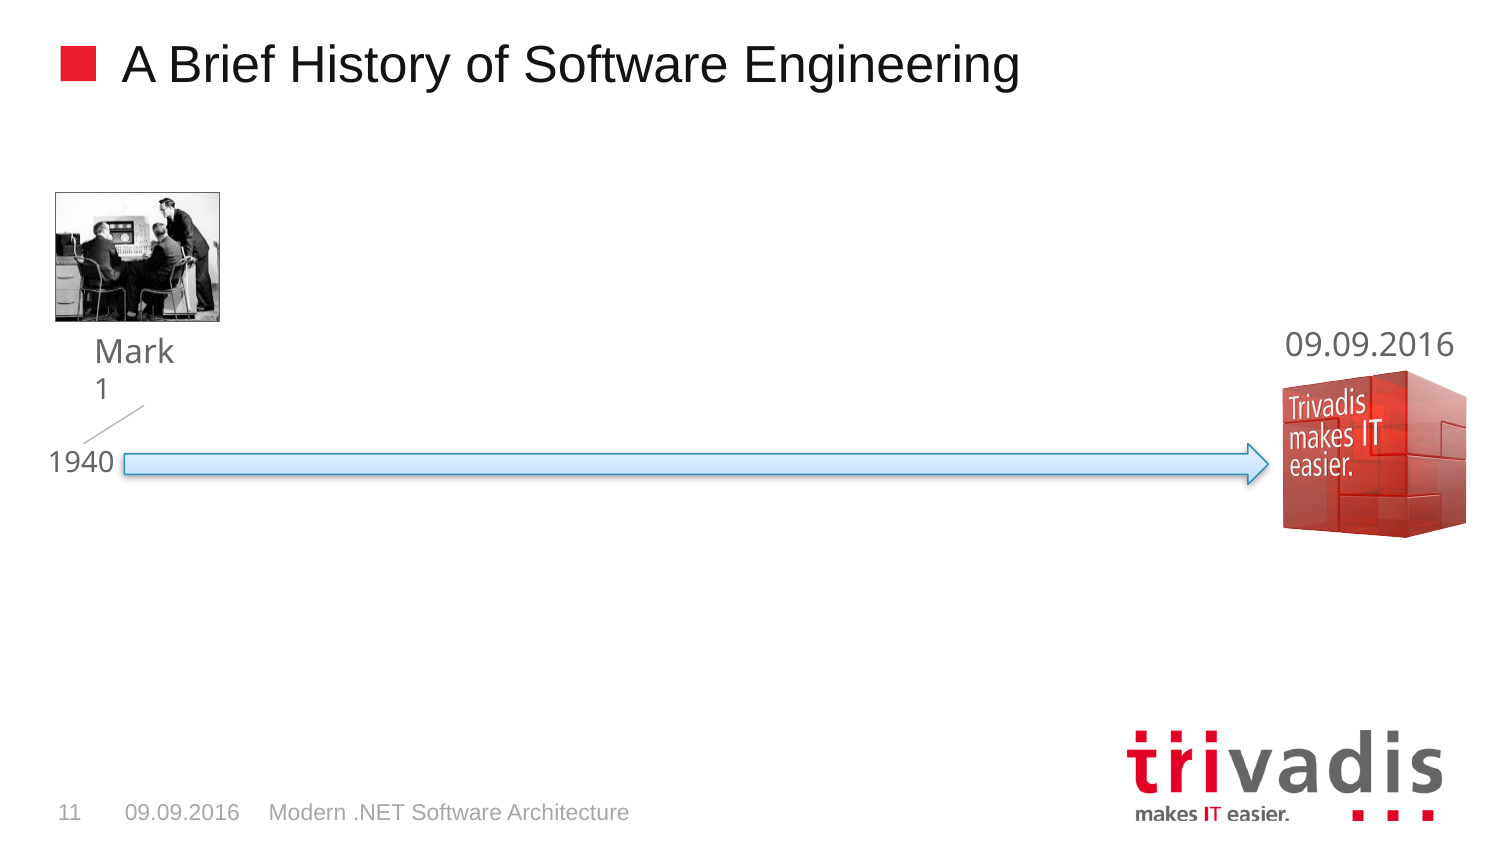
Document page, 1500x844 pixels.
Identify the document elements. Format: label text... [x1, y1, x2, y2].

picture [1275, 363, 1471, 544]
text_box 09.09.2016 [1284, 323, 1473, 364]
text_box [55, 192, 221, 444]
slide_number 11 [42, 788, 109, 834]
footer Modern .NET Software Architecture [258, 788, 897, 834]
title A Brief History of Software Engineering [103, 20, 1442, 140]
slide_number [109, 788, 258, 834]
text_box 1940 [47, 443, 120, 479]
picture [1127, 730, 1442, 821]
text_box [123, 442, 1269, 486]
